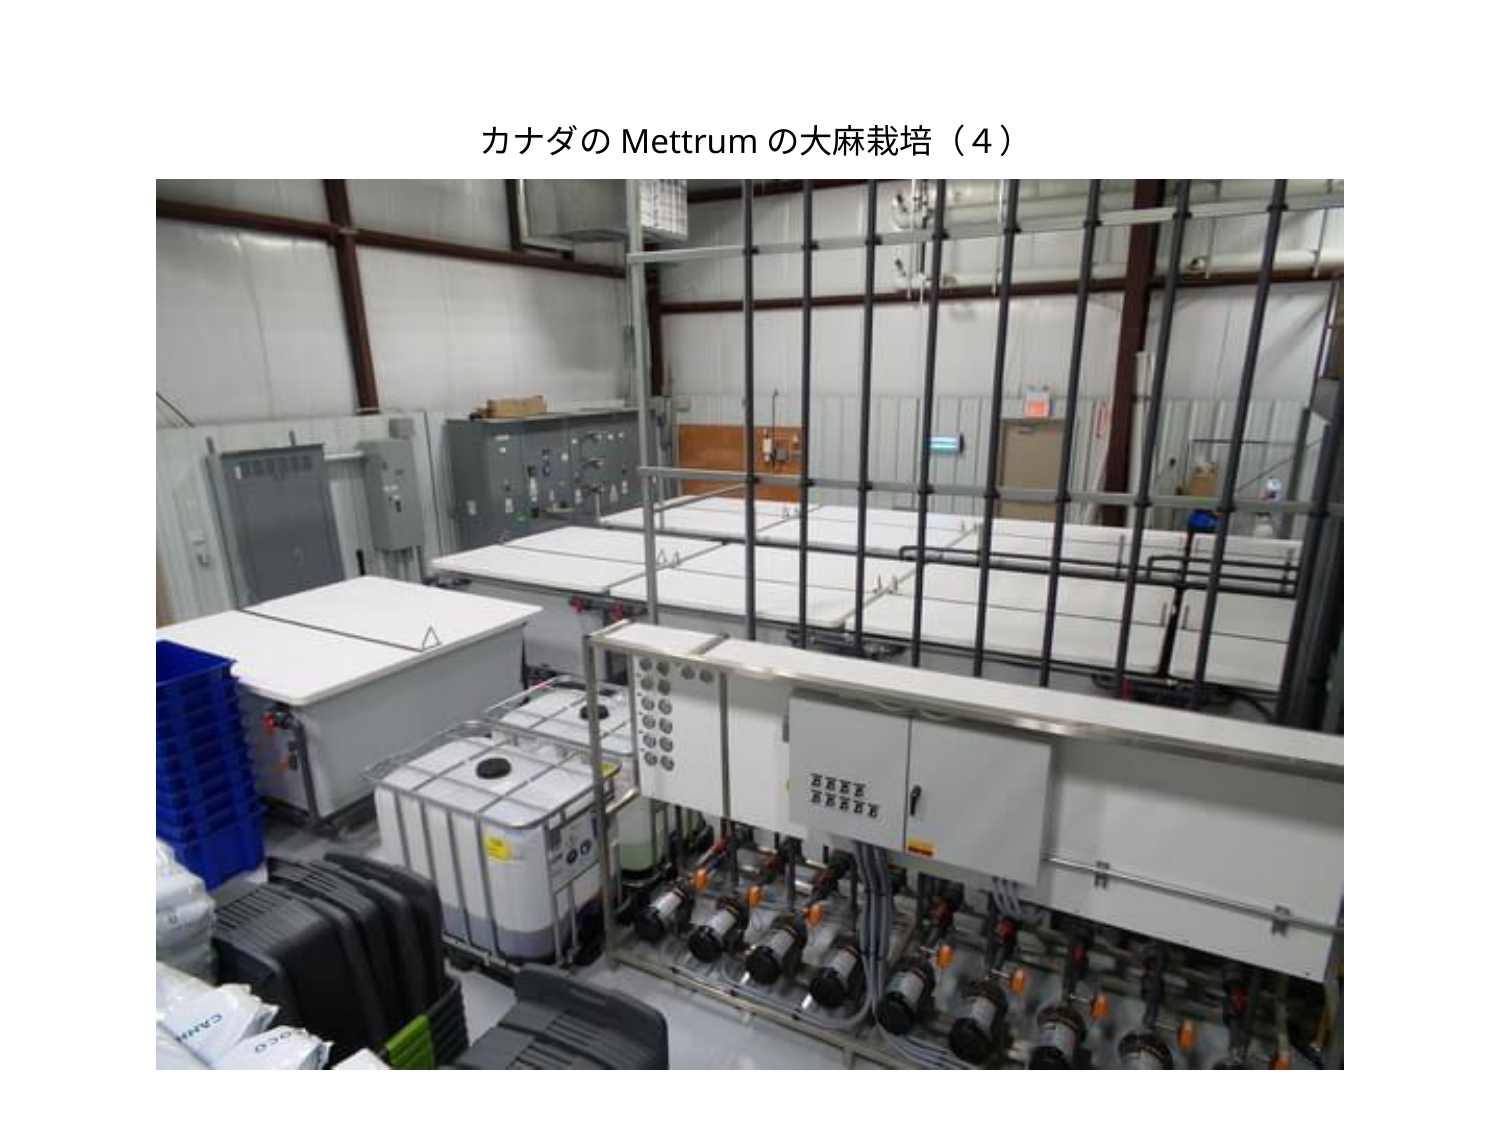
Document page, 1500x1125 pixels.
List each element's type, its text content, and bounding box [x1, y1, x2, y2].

picture [155, 179, 1344, 1070]
text_box カナダのMettrumの大麻栽培（４） [403, 112, 1109, 168]
